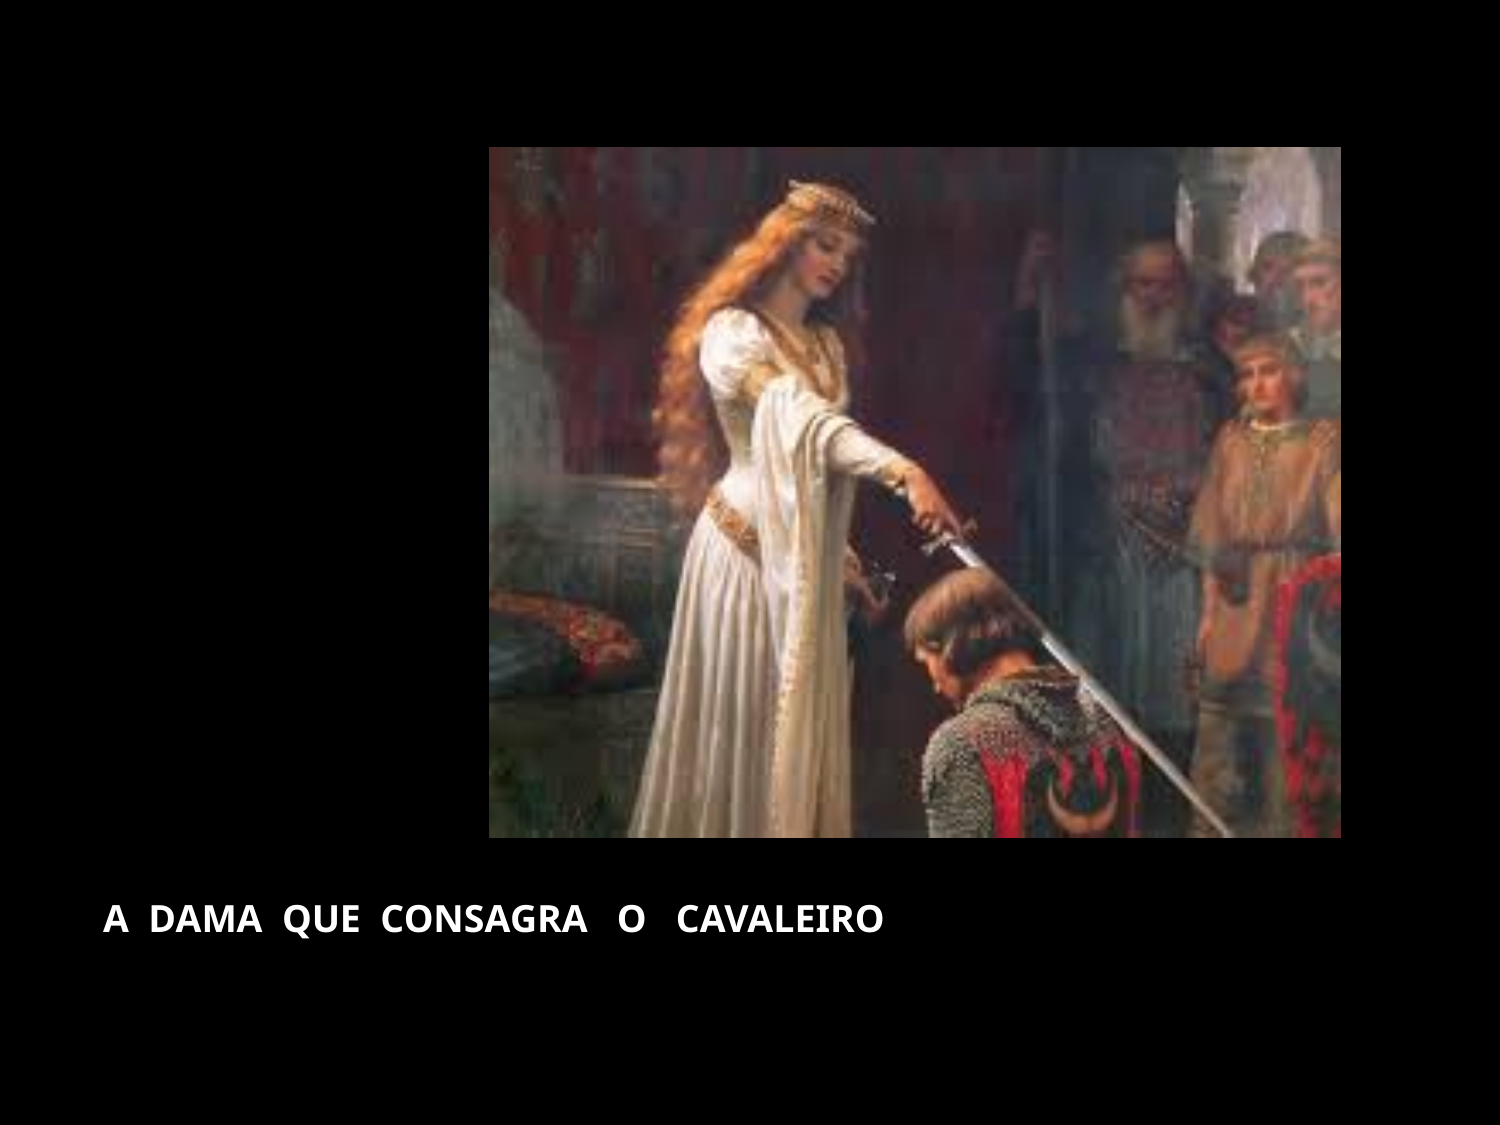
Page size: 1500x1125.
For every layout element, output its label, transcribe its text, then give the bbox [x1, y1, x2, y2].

picture [489, 146, 1341, 838]
text_box A DAMA QUE CONSAGRA O CAVALEIRO [49, 887, 1136, 948]
